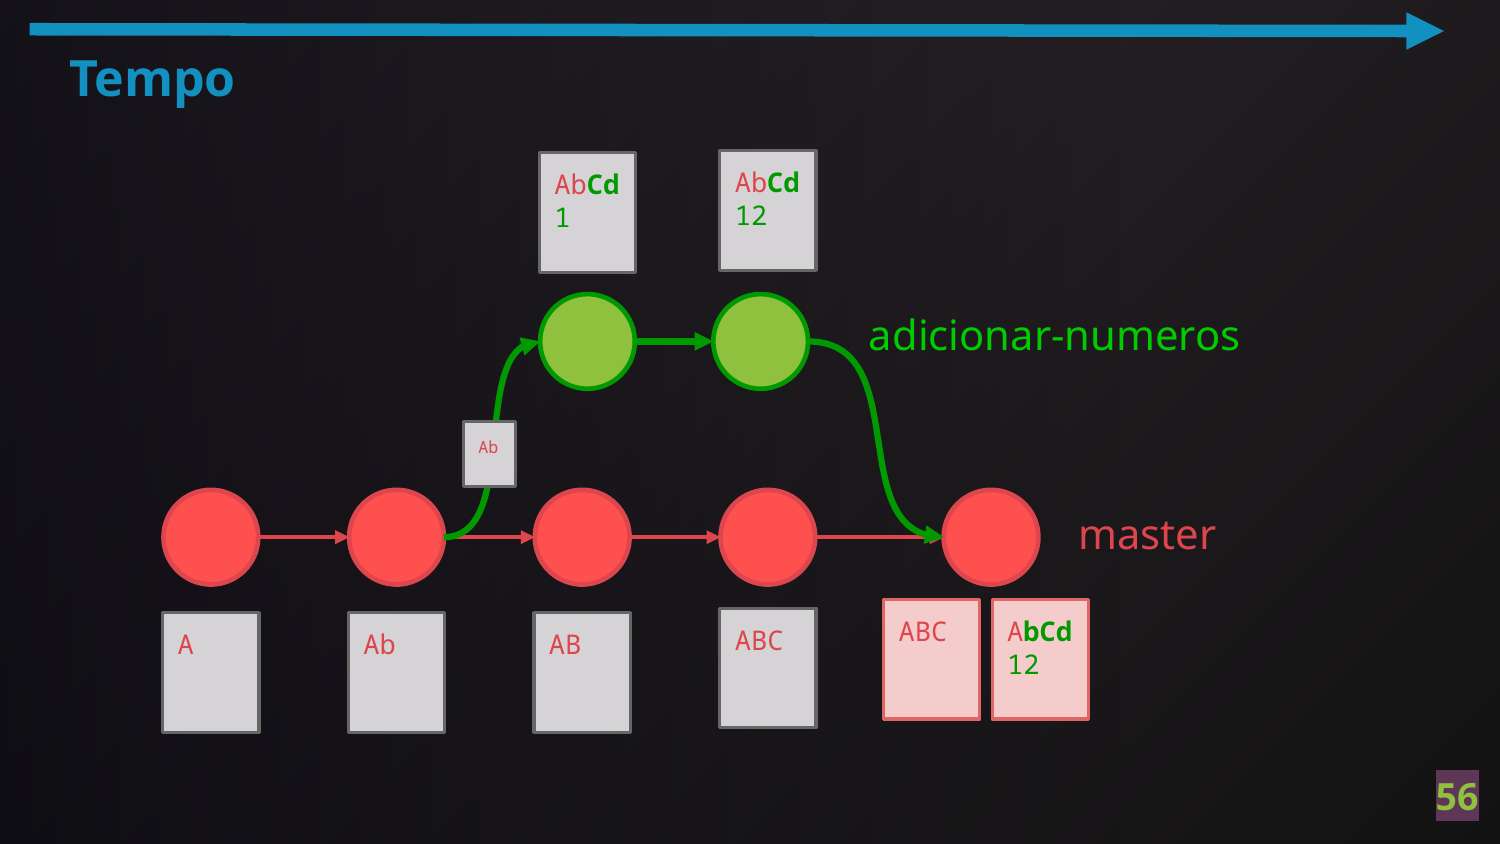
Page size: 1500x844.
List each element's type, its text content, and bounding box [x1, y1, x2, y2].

text_box [540, 294, 635, 389]
text_box A [162, 612, 259, 733]
text_box [535, 489, 630, 585]
text_box master [1063, 492, 1351, 557]
slide_number ‹#› [1407, 752, 1494, 844]
text_box ABC [719, 608, 816, 728]
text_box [807, 341, 944, 538]
text_box [349, 489, 444, 585]
text_box AbCd 12 [719, 150, 816, 271]
text_box ABC [883, 599, 980, 719]
text_box [944, 489, 1039, 585]
text_box AbCd 1 [539, 152, 636, 273]
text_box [29, 28, 1445, 32]
text_box Ab [348, 612, 445, 733]
text_box adicionar-numeros [853, 294, 1288, 359]
text_box [713, 294, 808, 389]
text_box AB [534, 612, 631, 733]
text_box [163, 489, 259, 585]
text_box AbCd 12 [992, 599, 1089, 719]
text_box [720, 489, 815, 585]
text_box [443, 341, 541, 538]
text_box Tempo [54, 40, 623, 138]
